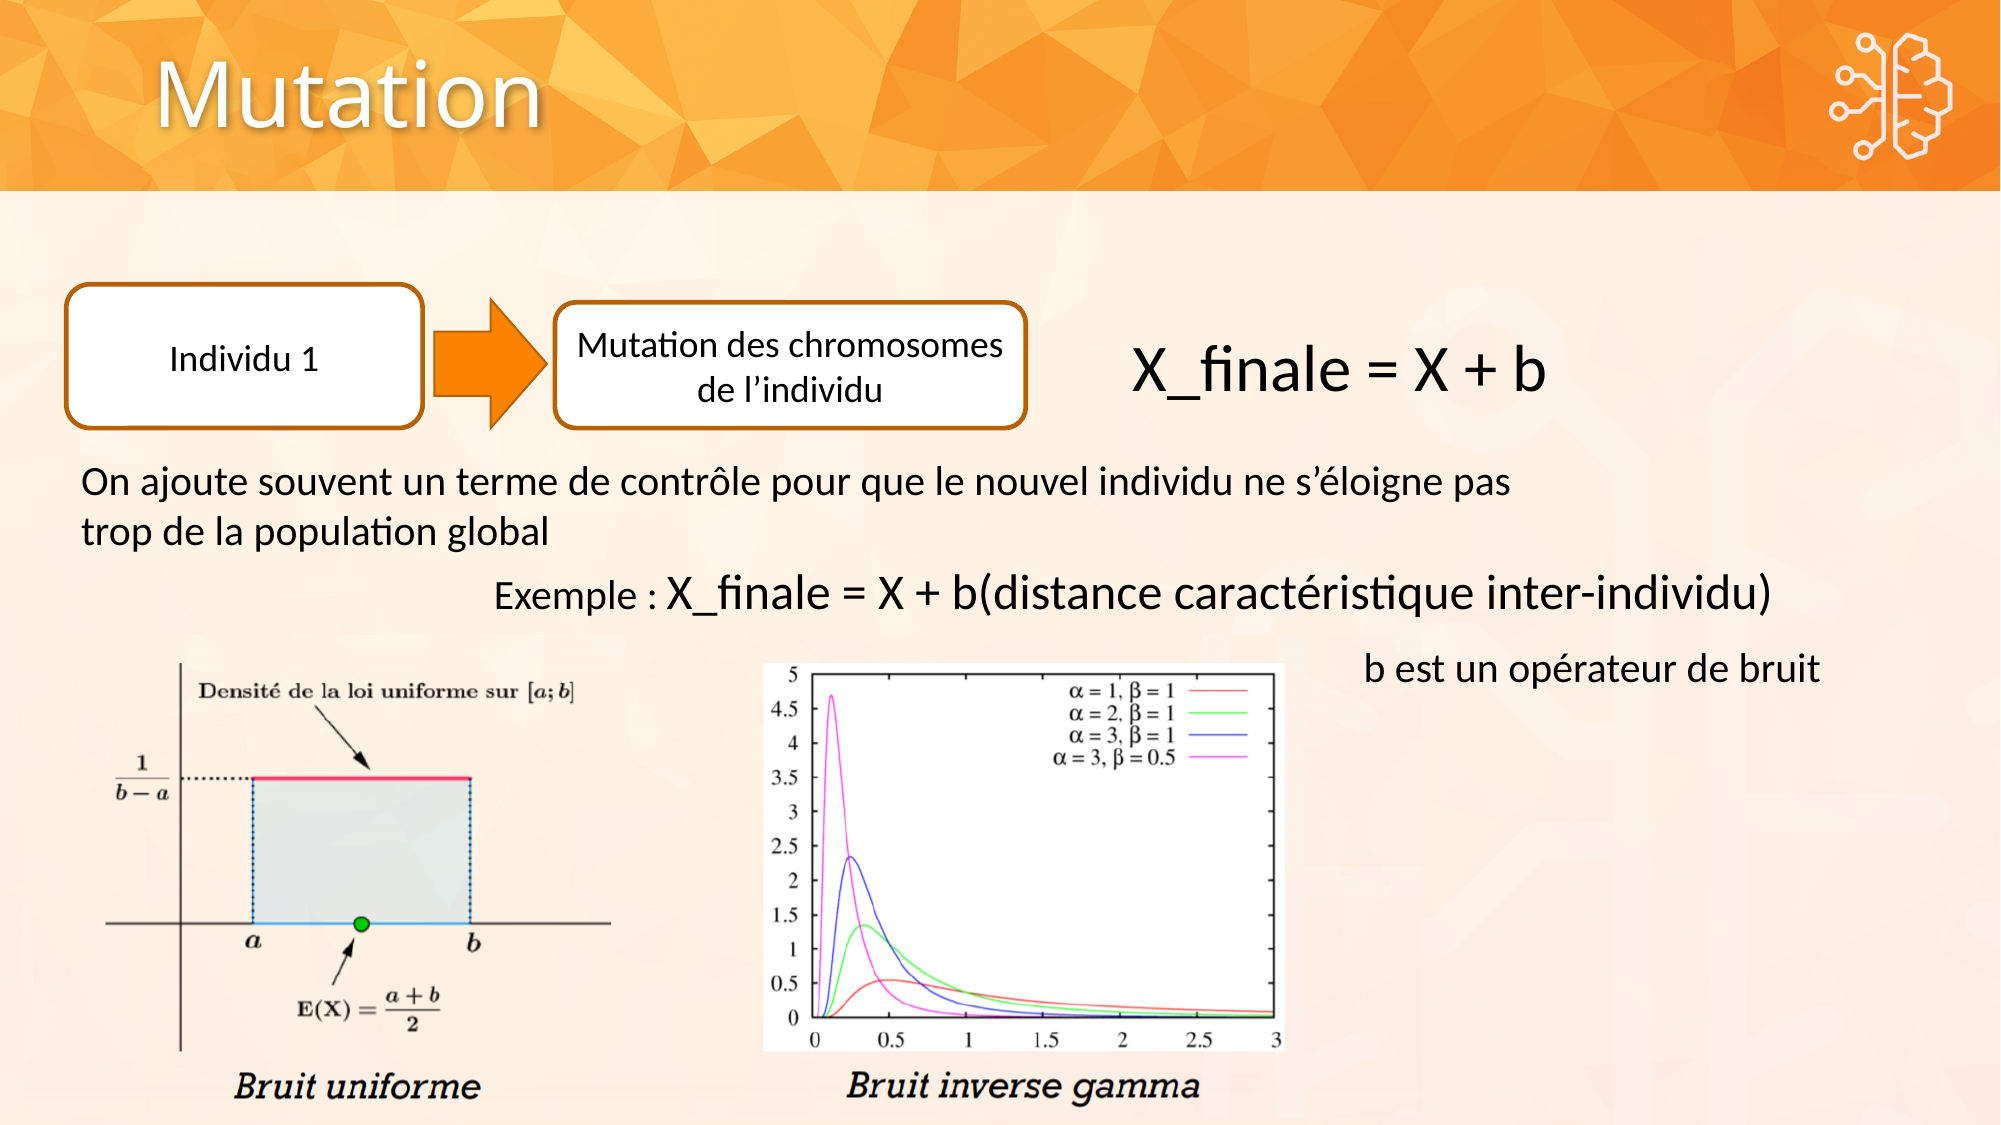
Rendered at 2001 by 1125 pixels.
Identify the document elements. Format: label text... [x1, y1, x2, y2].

text_box b est un opérateur de bruit [1348, 633, 2000, 699]
text_box [433, 296, 549, 431]
text_box Exemple : X_finale = X + b(distance caractéristique inter-individu) [478, 551, 1793, 627]
picture [0, 0, 2001, 1125]
text_box Mutation des chromosomes de l’individu [553, 301, 1027, 430]
text_box On ajoute souvent un terme de contrôle pour que le nouvel individu ne s’éloigne pas trop de la population global [66, 446, 1570, 561]
text_box X_finale = X + b [1117, 317, 1563, 412]
text_box Individu 1 [65, 283, 424, 430]
title Mutation [137, 37, 1863, 158]
